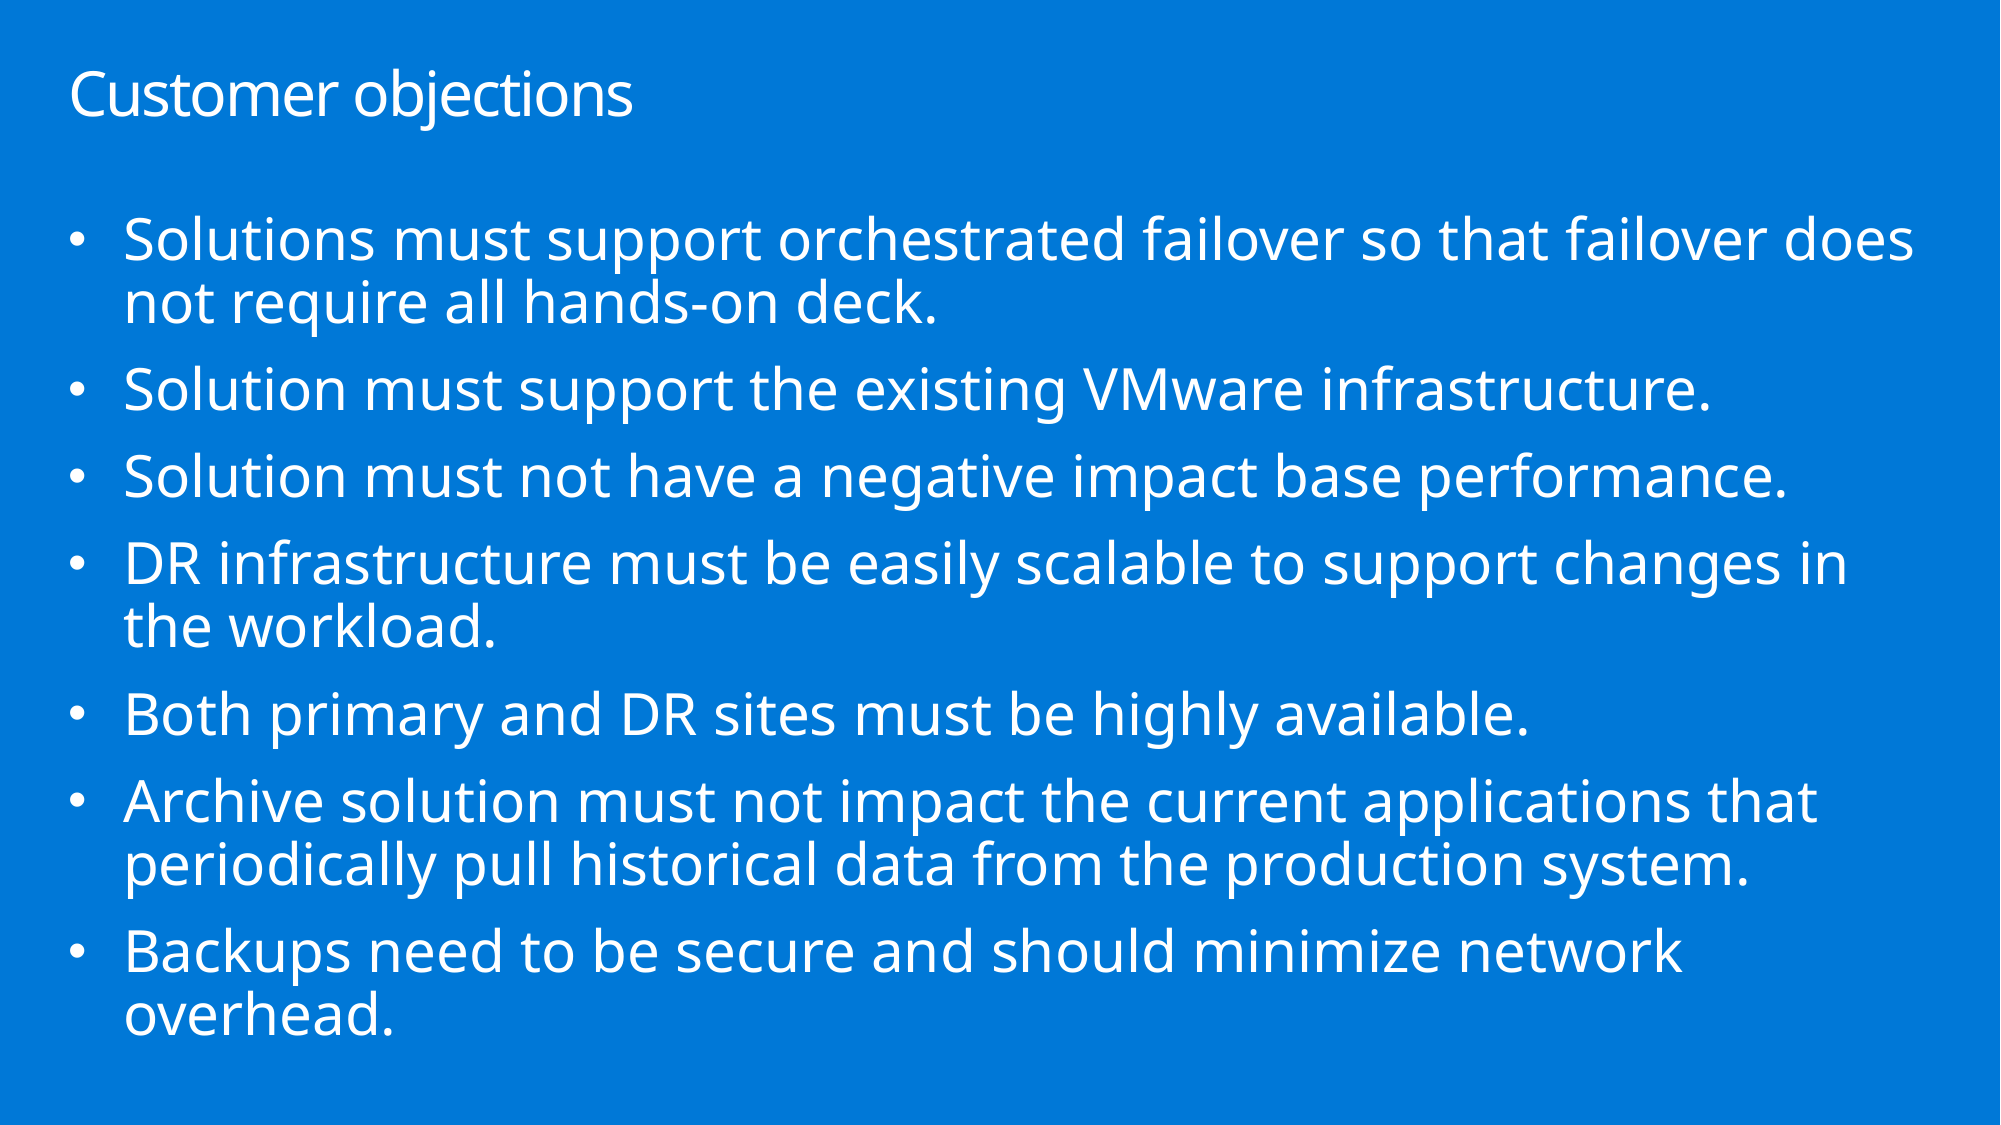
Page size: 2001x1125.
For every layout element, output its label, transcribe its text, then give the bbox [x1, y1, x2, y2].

title Customer objections [44, 47, 1957, 196]
list Solutions must support orchestrated failover so that failover does not require all hands-on deck. Solution must support the existing VMware infrastructure. Solution must not have a negative impact base performance. DR infrastructure must be easily scalable to support changes in the workload. Both primary and DR sites must be highly available. Archive solution must not impact the current applications that periodically pull historical data from the production system. Backups need to be secure and should minimize network overhead. [44, 195, 1956, 1014]
